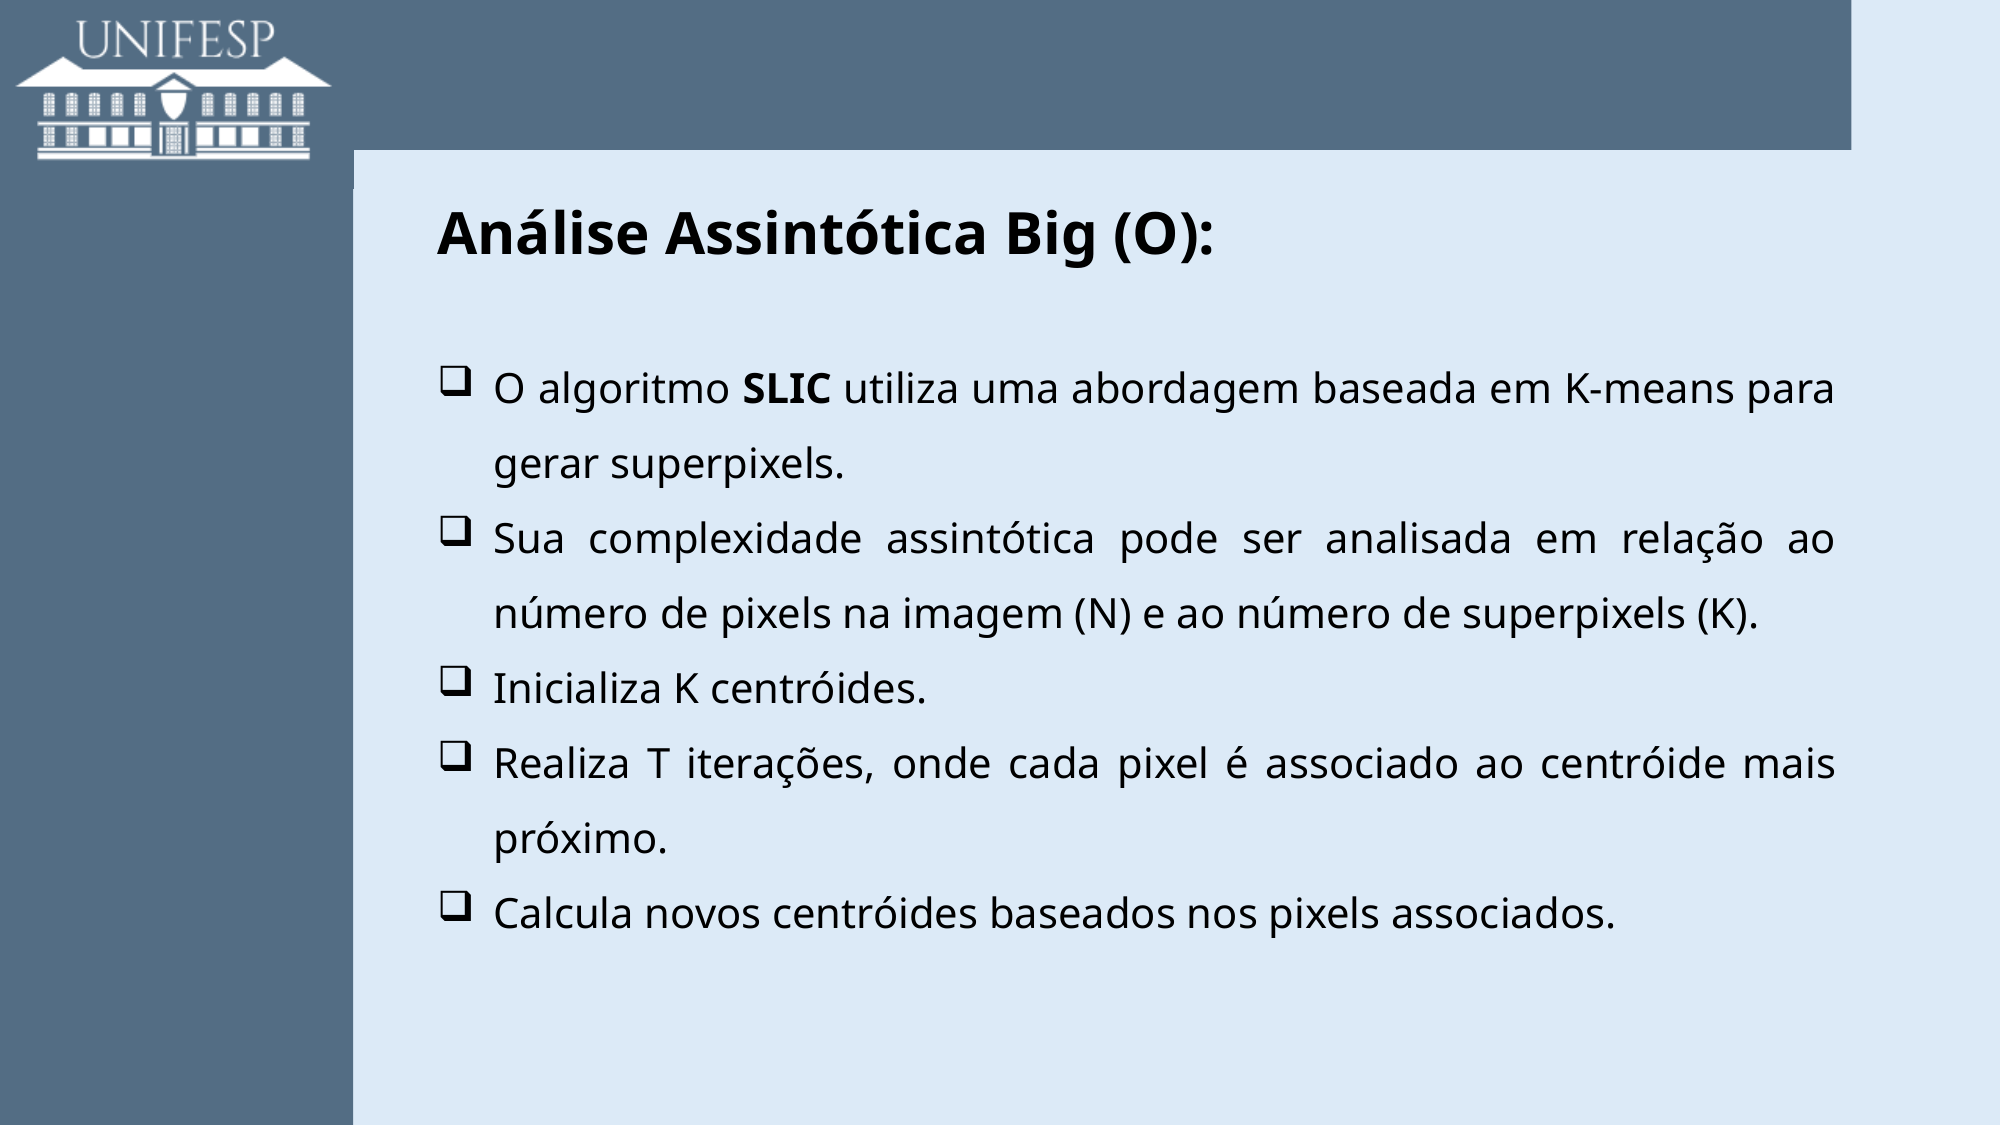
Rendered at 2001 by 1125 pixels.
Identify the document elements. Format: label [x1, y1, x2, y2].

text_box [0, 0, 1853, 1125]
